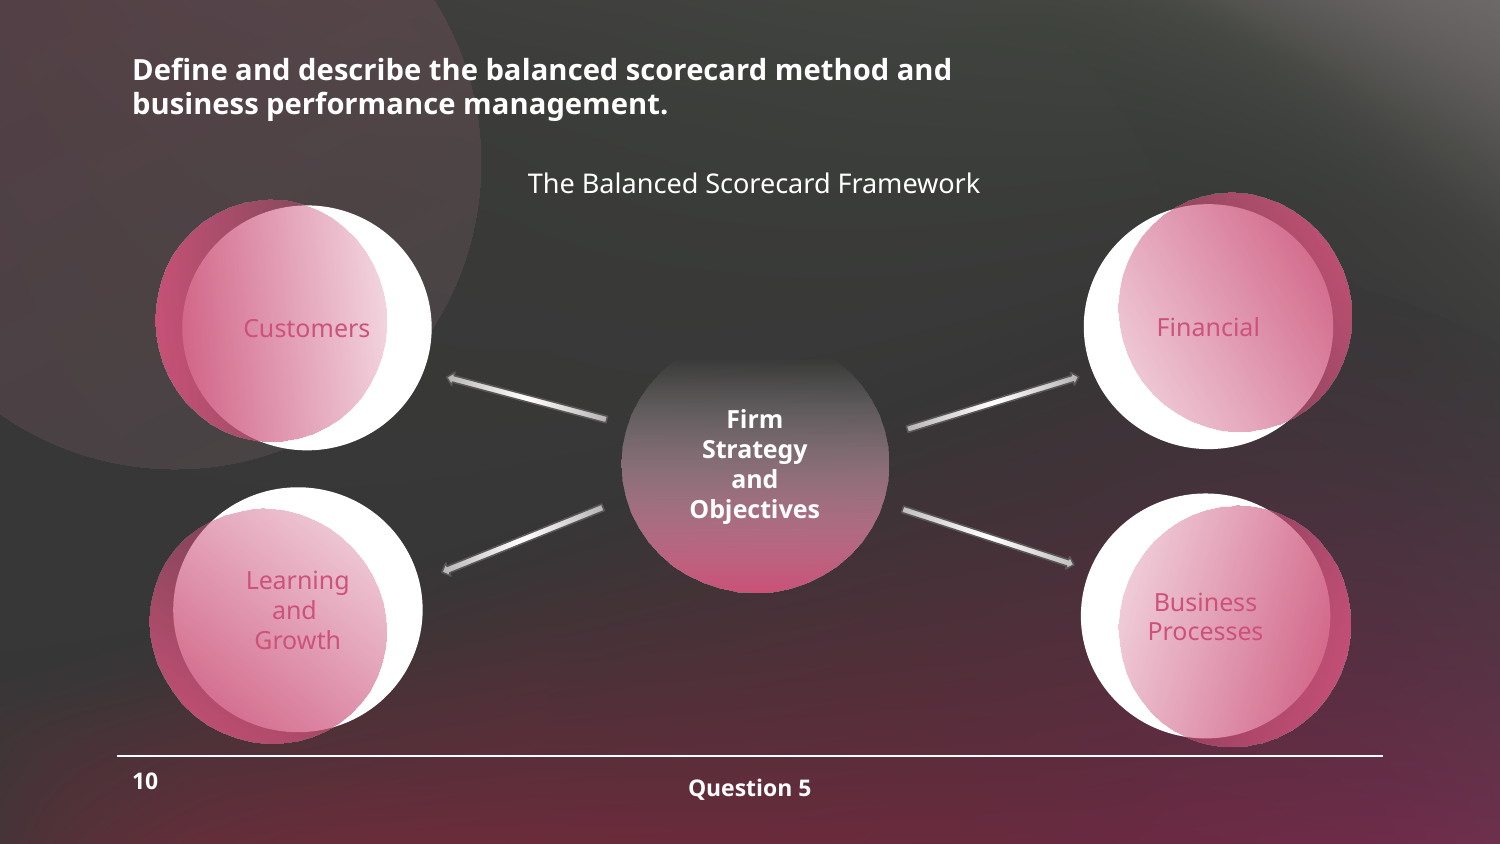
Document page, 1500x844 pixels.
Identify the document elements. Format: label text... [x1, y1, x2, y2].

slide_number 10 [116, 757, 192, 808]
text_box Learning and Growth [215, 487, 423, 727]
text_box [901, 506, 1074, 570]
text_box [906, 372, 1079, 433]
text_box [441, 504, 605, 577]
text_box Customers [259, 205, 432, 451]
subtitle Question 5 [546, 758, 954, 809]
text_box The Balanced Scorecard Framework [410, 151, 1098, 214]
title Define and describe the balanced scorecard method and business performance management. [116, 35, 1237, 131]
text_box [1118, 192, 1352, 432]
text_box [149, 508, 387, 744]
text_box [155, 199, 387, 442]
picture [0, 0, 1500, 844]
text_box [446, 372, 608, 423]
text_box Firm Strategy and Objectives [621, 335, 889, 593]
text_box [1118, 505, 1351, 747]
text_box Business Processes [1080, 493, 1267, 737]
text_box Financial [1083, 211, 1288, 450]
